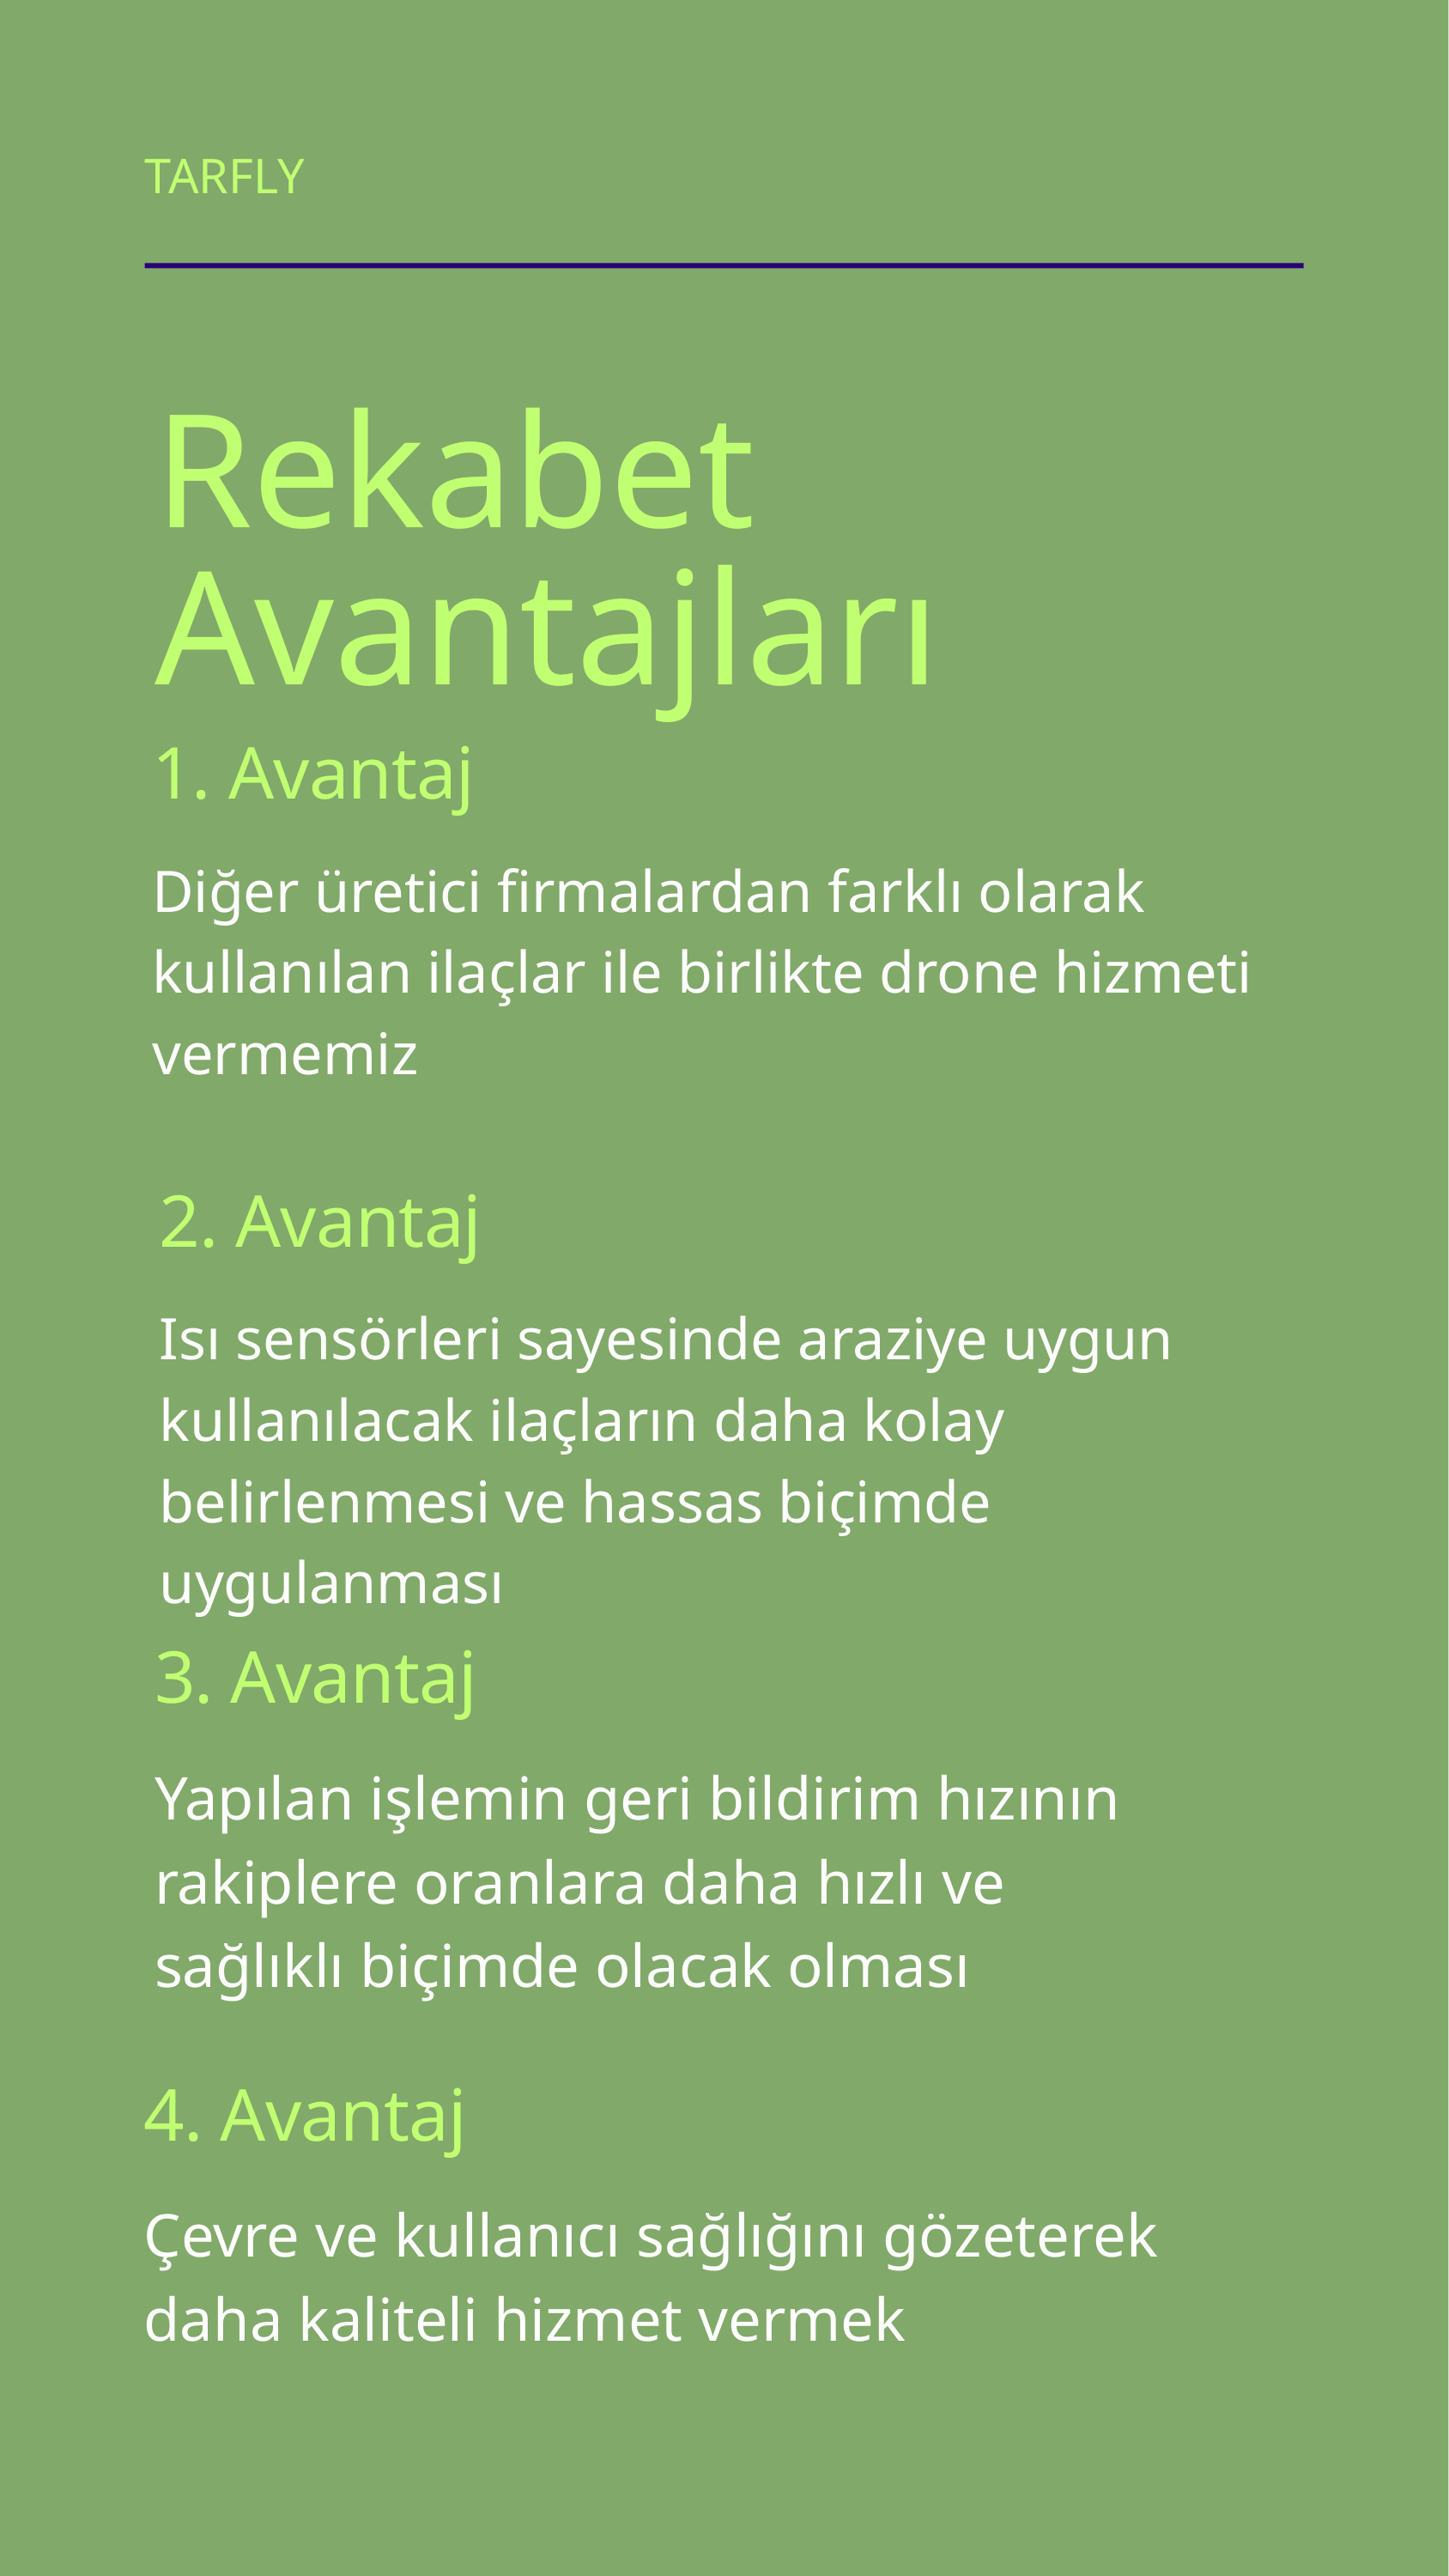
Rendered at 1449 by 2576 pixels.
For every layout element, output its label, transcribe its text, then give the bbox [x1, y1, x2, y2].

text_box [144, 244, 1304, 287]
text_box TARFLY [144, 135, 1074, 204]
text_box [143, 2066, 1170, 2347]
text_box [152, 724, 1297, 1080]
text_box Rekabet Avantajları [155, 401, 1309, 717]
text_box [154, 1628, 1180, 2067]
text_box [159, 1171, 1185, 1608]
